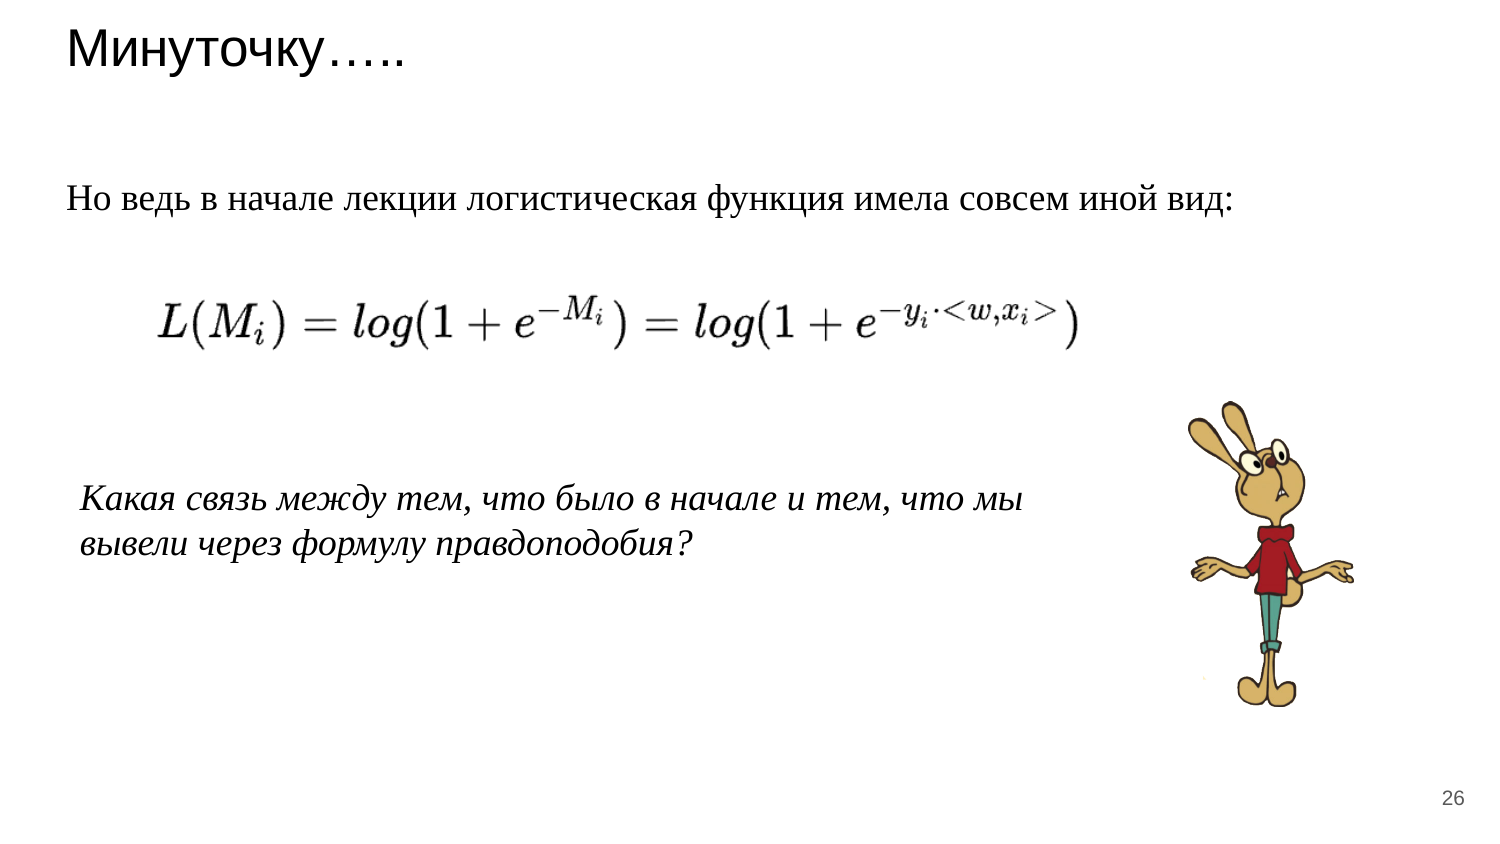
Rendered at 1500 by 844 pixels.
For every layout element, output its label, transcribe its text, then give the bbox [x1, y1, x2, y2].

text_box Какая связь между тем, что было в начале и тем, что мы вывели через формулу правдоподобия? [64, 457, 1046, 660]
list Но ведь в начале лекции логистическая функция имела совсем иной вид: [51, 151, 1449, 712]
picture [1118, 401, 1426, 709]
title Минуточку….. [51, 0, 1449, 92]
slide_number ‹#› [1389, 764, 1480, 830]
picture [156, 290, 1082, 355]
